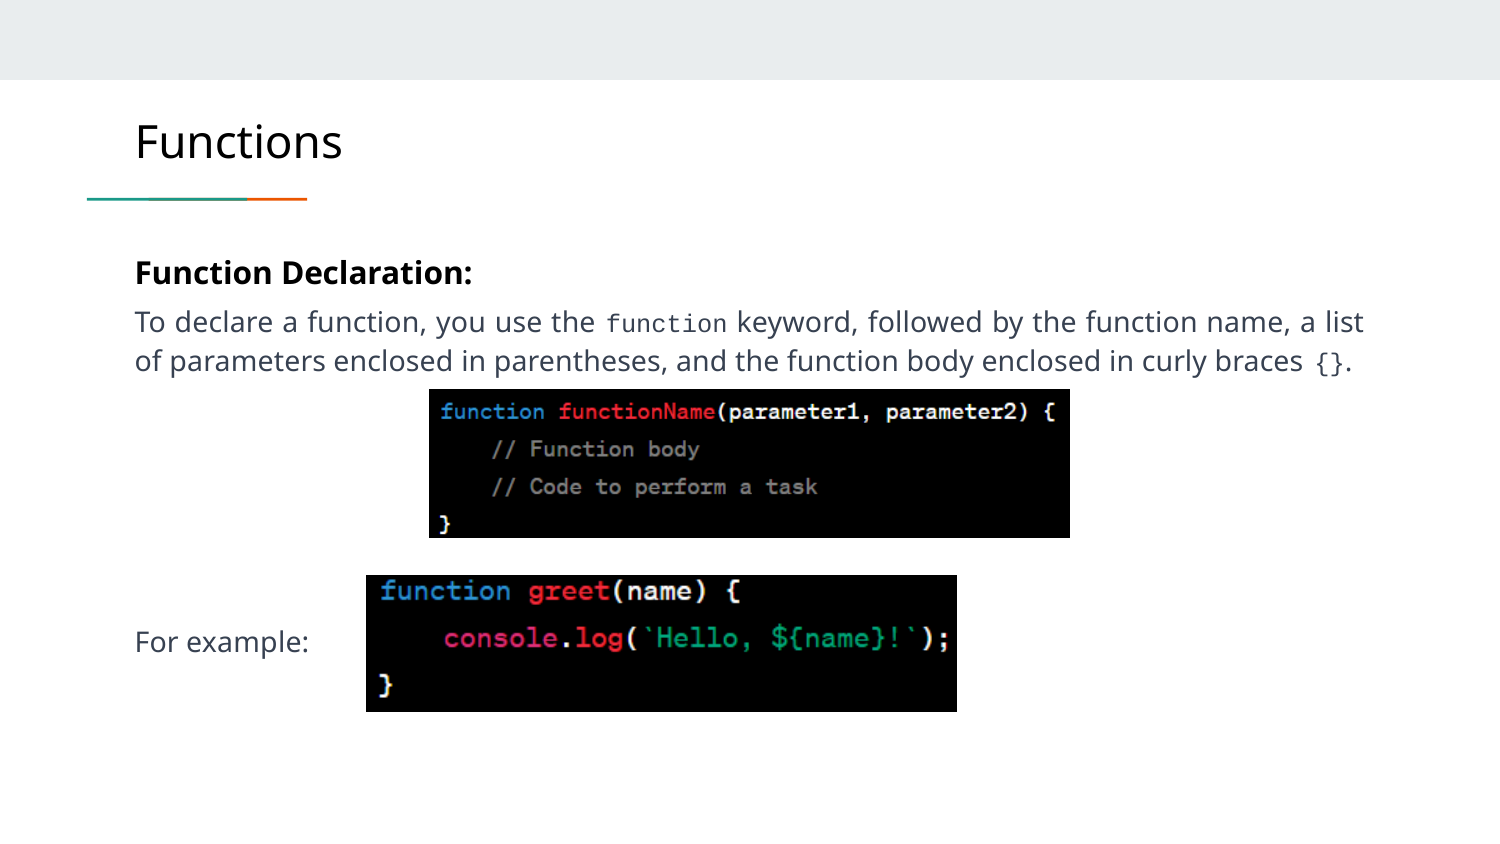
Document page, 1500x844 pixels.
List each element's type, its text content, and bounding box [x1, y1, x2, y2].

picture [366, 575, 958, 713]
picture [429, 389, 1071, 538]
title Functions [119, 89, 1381, 178]
list Function Declaration: To declare a function, you use the function keyword, followed by the function name, a list of parameters enclosed in parentheses, and the function body enclosed in curly braces {}. For example: [119, 214, 1381, 712]
